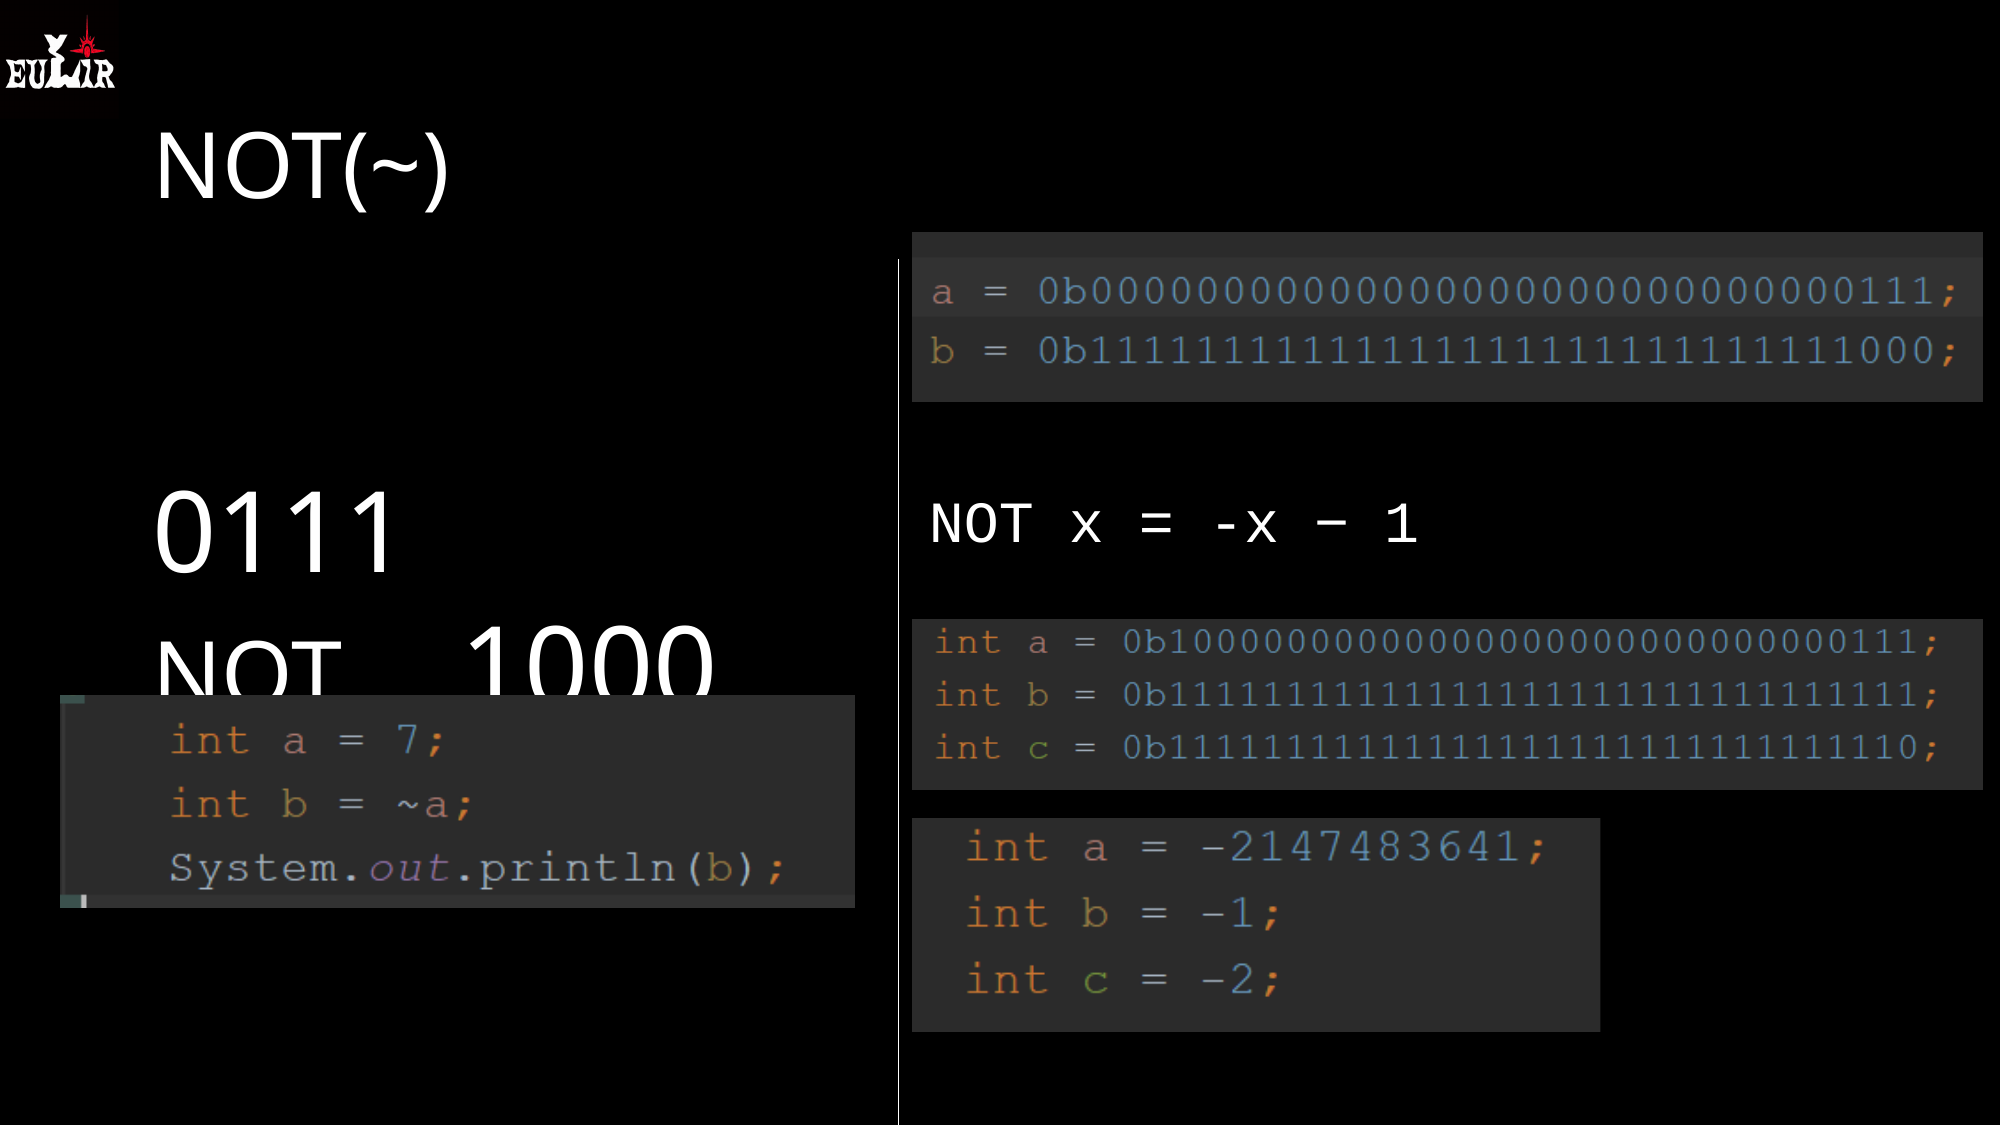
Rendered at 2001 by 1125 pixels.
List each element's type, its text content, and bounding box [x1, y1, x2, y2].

picture [912, 232, 1983, 402]
picture [0, 0, 119, 119]
title NOT(~) [137, 59, 1863, 278]
picture [912, 619, 1983, 790]
text_box 0111 NOT 1000 [137, 317, 789, 695]
picture [59, 695, 855, 909]
text_box NOT x = -x − 1 [914, 476, 1434, 562]
picture [912, 818, 1601, 1032]
